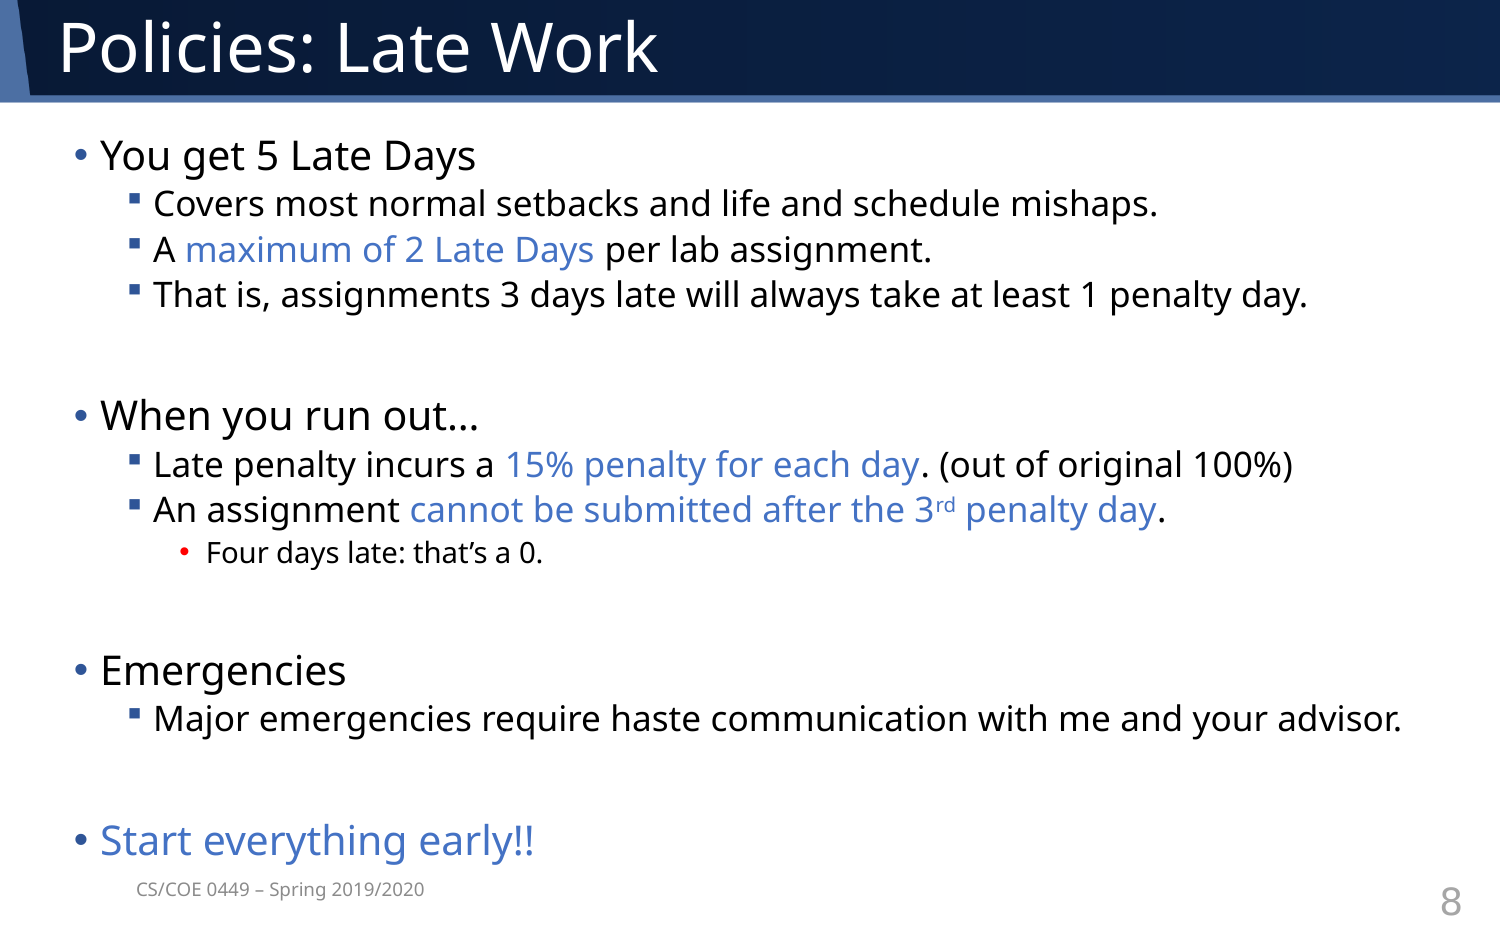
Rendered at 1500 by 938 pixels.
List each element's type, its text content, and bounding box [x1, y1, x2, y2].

title Policies: Late Work [42, 3, 1500, 97]
slide_number 8 [1376, 875, 1478, 926]
list You get 5 Late Days Covers most normal setbacks and life and schedule mishaps. A maximum of 2 Late Days per lab assignment. That is, assignments 3 days late will always take at least 1 penalty day. When you run out… Late penalty incurs a 15% penalty for each day. (out of original 100%) An assignment cannot be submitted after the 3rd penalty day. Four days late: that’s a 0. Emergencies Major emergencies require haste communication with me and your advisor. Start everything early!! [58, 127, 1428, 876]
picture [0, 0, 1500, 938]
footer CS/COE 0449 – Spring 2019/2020 [27, 865, 534, 916]
